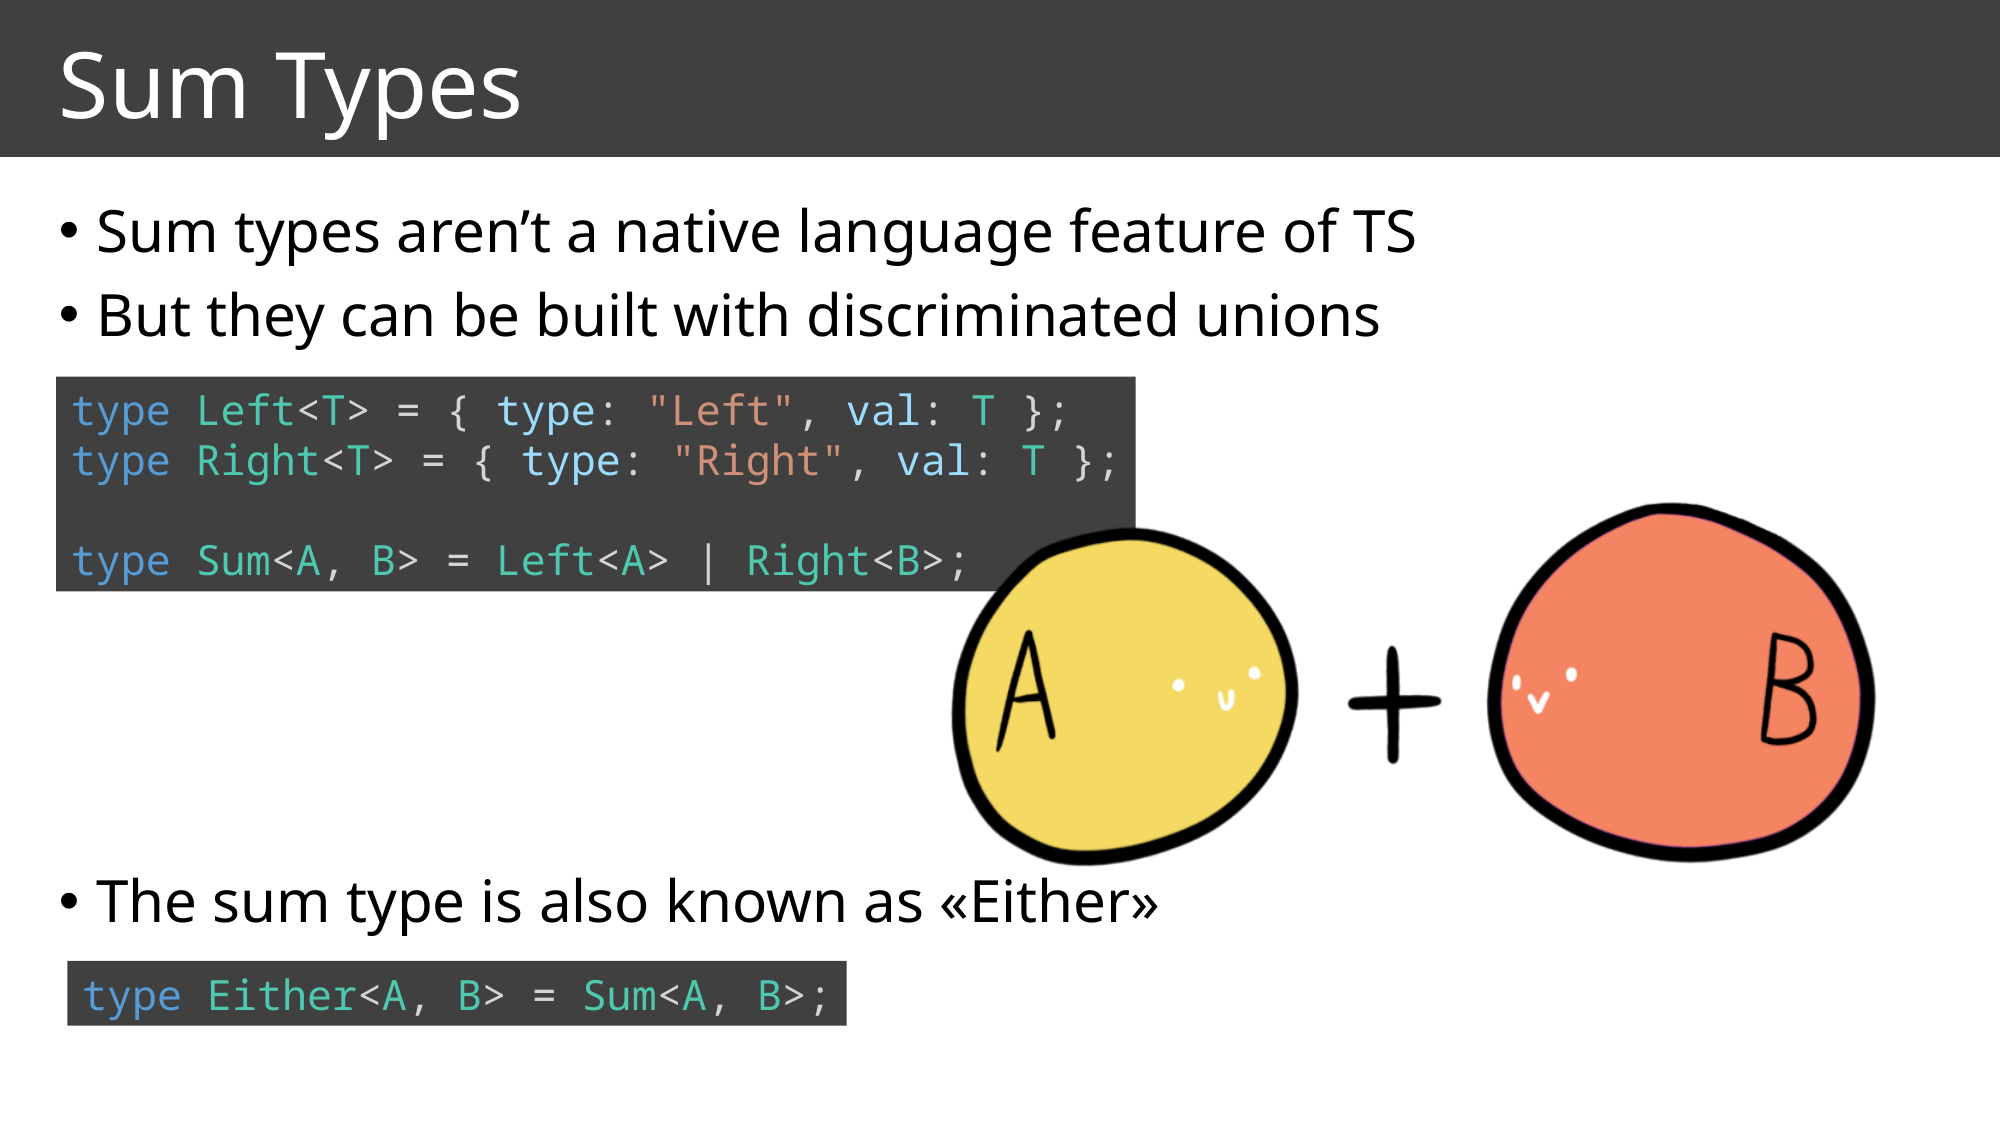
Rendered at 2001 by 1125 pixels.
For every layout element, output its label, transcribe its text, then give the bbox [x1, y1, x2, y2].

picture [910, 458, 1906, 931]
text_box type Either<A, B> = Sum<A, B>; [67, 960, 847, 1026]
text_box type Left<T> = { type: "Left", val: T }; type Right<T> = { type: "Right", val: T }; type Sum<A, B> = Left<A> | Right<B>; [56, 376, 1136, 592]
title Sum Types [43, 0, 1956, 178]
list Sum types aren’t a native language feature of TS But they can be built with discriminated unions The sum type is also known as «Either» [43, 194, 1956, 1017]
